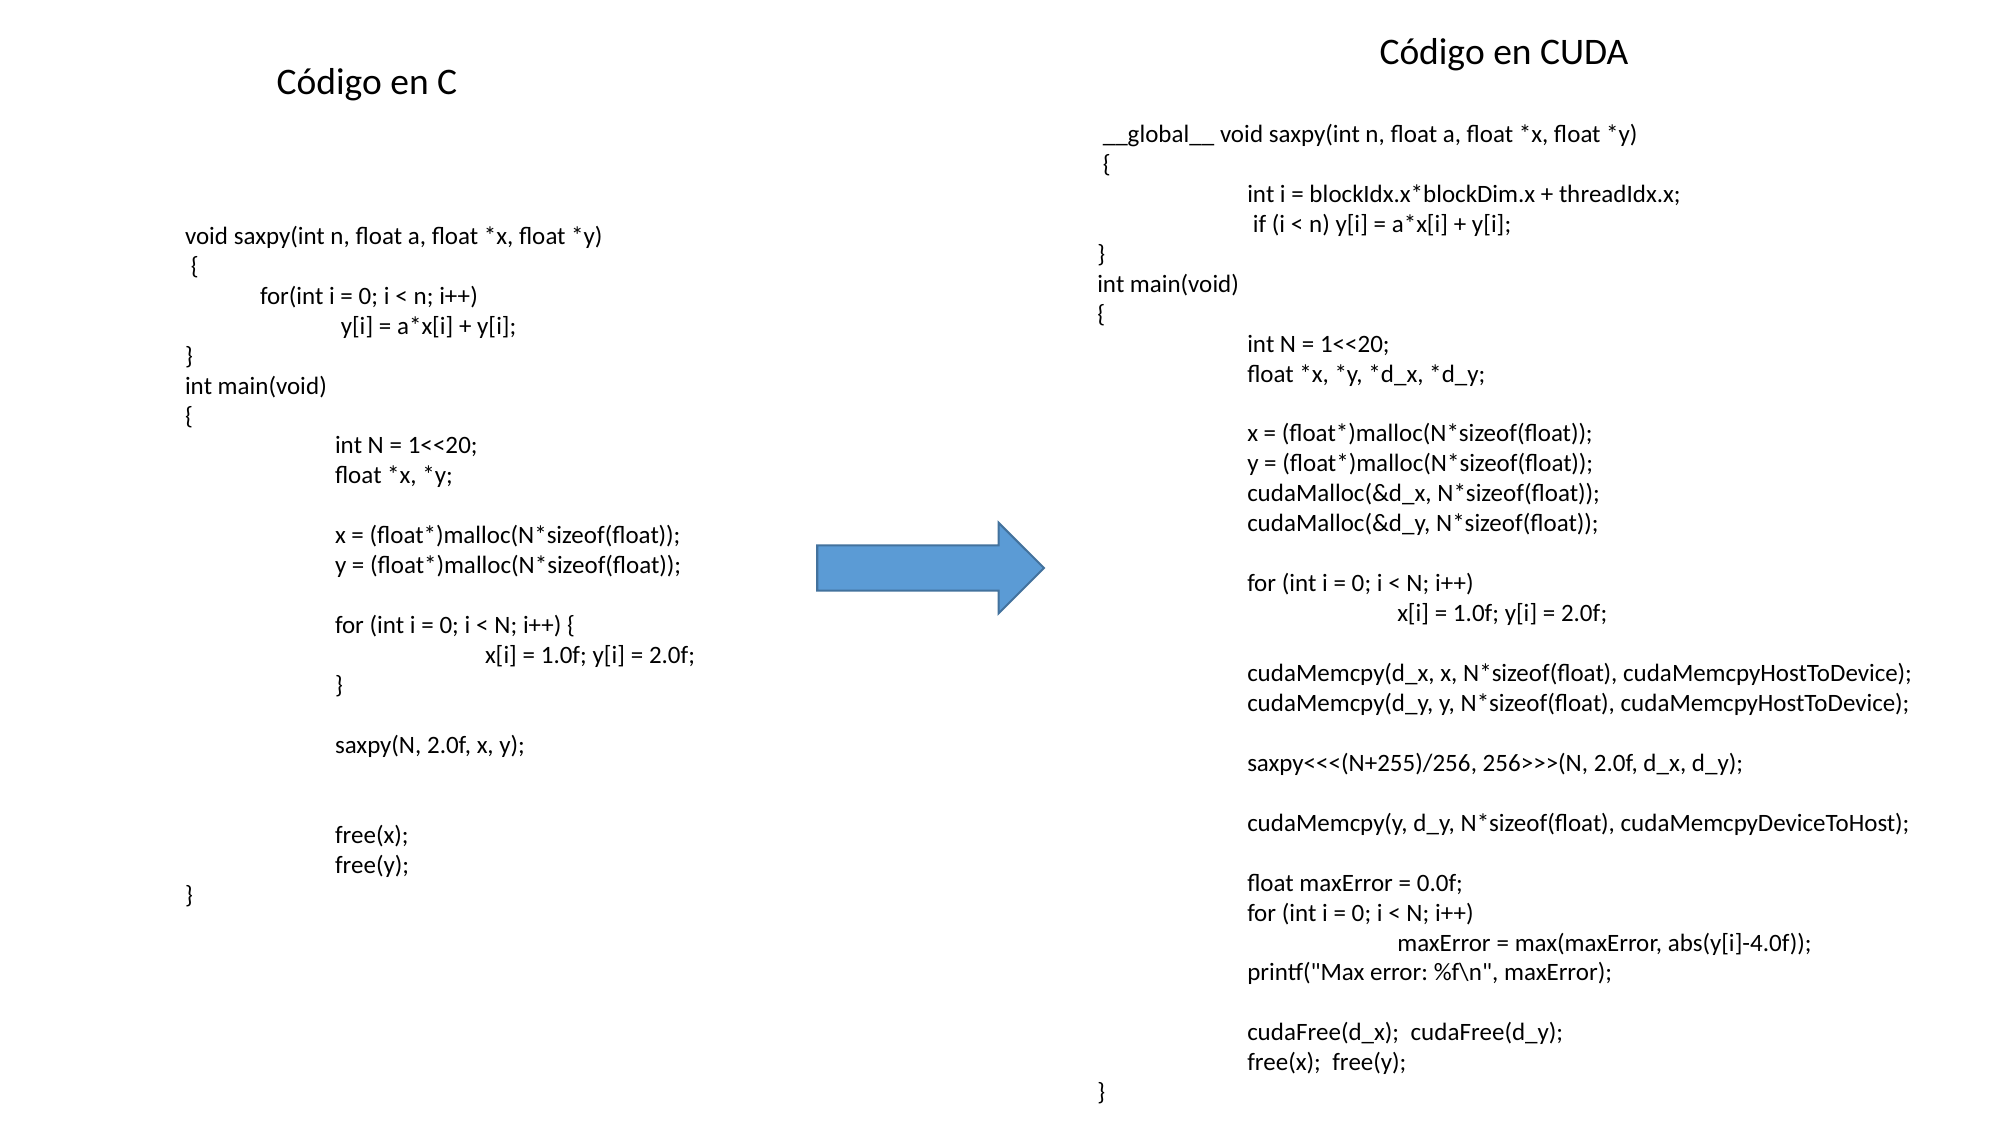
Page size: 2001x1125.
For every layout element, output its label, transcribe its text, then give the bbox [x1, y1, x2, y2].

text_box __global__ void saxpy(int n, float a, float *x, float *y) { int i = blockIdx.x*blockDim.x + threadIdx.x; if (i < n) y[i] = a*x[i] + y[i]; } int main(void) { int N = 1<<20; float *x, *y, *d_x, *d_y; x = (float*)malloc(N*sizeof(float)); y = (float*)malloc(N*sizeof(float)); cudaMalloc(&d_x, N*sizeof(float)); cudaMalloc(&d_y, N*sizeof(float)); for (int i = 0; i < N; i++) x[i] = 1.0f; y[i] = 2.0f; cudaMemcpy(d_x, x, N*sizeof(float), cudaMemcpyHostToDevice); cudaMemcpy(d_y, y, N*sizeof(float), cudaMemcpyHostToDevice); saxpy<<<(N+255)/256, 256>>>(N, 2.0f, d_x, d_y); cudaMemcpy(y, d_y, N*sizeof(float), cudaMemcpyDeviceToHost); float maxError = 0.0f; for (int i = 0; i < N; i++) maxError = max(maxError, abs(y[i]-4.0f)); printf("Max error: %f\n", maxError); cudaFree(d_x); cudaFree(d_y); free(x); free(y); } [1082, 110, 1934, 1113]
text_box void saxpy(int n, float a, float *x, float *y) { for(int i = 0; i < n; i++) y[i] = a*x[i] + y[i]; } int main(void) { int N = 1<<20; float *x, *y; x = (float*)malloc(N*sizeof(float)); y = (float*)malloc(N*sizeof(float)); for (int i = 0; i < N; i++) { x[i] = 1.0f; y[i] = 2.0f; } saxpy(N, 2.0f, x, y); free(x); free(y); } [170, 212, 717, 916]
text_box Código en CUDA [1364, 19, 1644, 79]
text_box [816, 520, 1046, 616]
text_box Código en C [261, 49, 473, 110]
